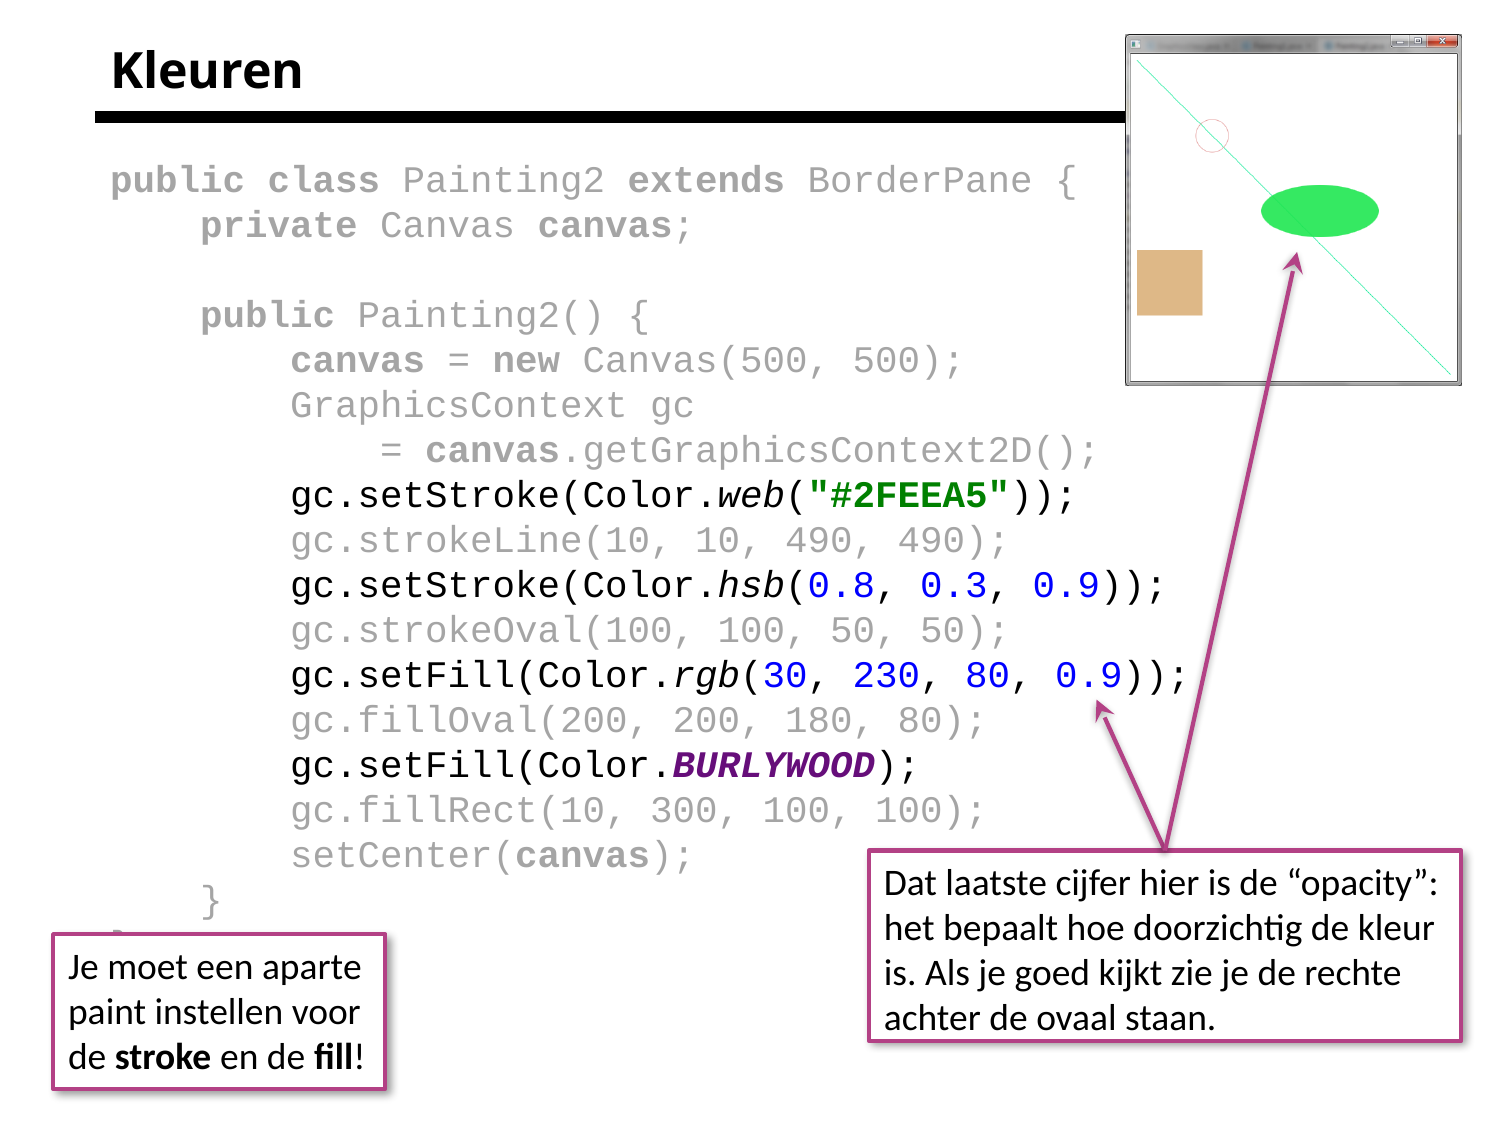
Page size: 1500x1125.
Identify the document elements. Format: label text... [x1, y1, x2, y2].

list public class Painting2 extends BorderPane { private Canvas canvas; public Painting2() { canvas = new Canvas(500, 500); GraphicsContext gc = canvas.getGraphicsContext2D(); gc.setStroke(Color.web("#2FEEA5")); gc.strokeLine(10, 10, 490, 490); gc.setStroke(Color.hsb(0.8, 0.3, 0.9)); gc.strokeOval(100, 100, 50, 50); gc.setFill(Color.rgb(30, 230, 80, 0.9)); gc.fillOval(200, 200, 180, 80); gc.setFill(Color.BURLYWOOD); gc.fillRect(10, 300, 100, 100); setCenter(canvas); } } [94, 147, 1159, 992]
title Kleuren [94, 20, 1402, 117]
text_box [1164, 251, 1298, 851]
picture [1124, 34, 1462, 386]
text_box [1096, 699, 1159, 851]
text_box Dat laatste cijfer hier is de “opacity”: het bepaalt hoe doorzichtig de kleur is. Als je goed kijkt zie je de rechte achter de ovaal staan. [868, 850, 1462, 1041]
text_box Je moet een aparte paint instellen voor de stroke en de fill! [53, 934, 386, 1089]
